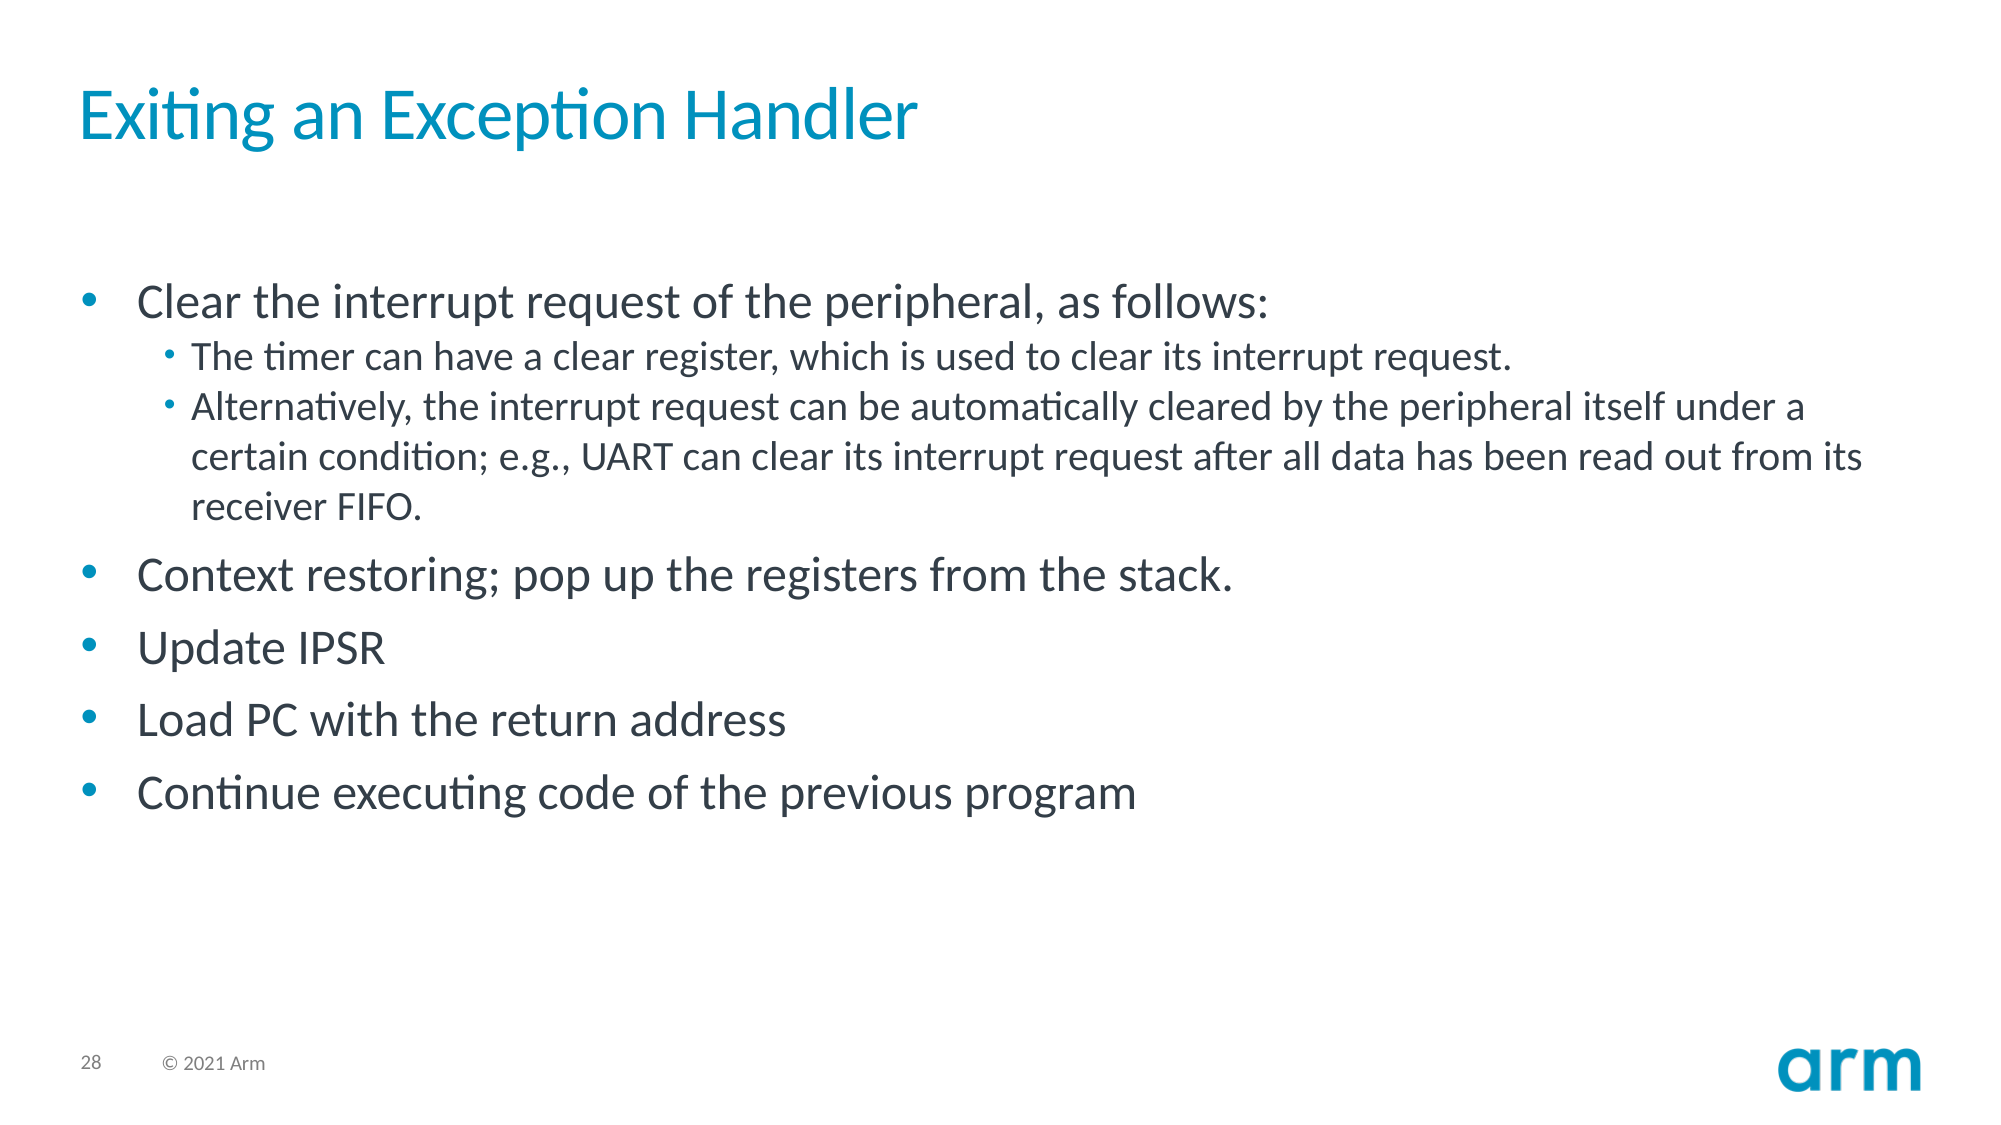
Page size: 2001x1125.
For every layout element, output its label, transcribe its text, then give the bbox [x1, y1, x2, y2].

picture [1777, 1047, 1922, 1093]
list Clear the interrupt request of the peripheral, as follows: The timer can have a clear register, which is used to clear its interrupt request. Alternatively, the interrupt request can be automatically cleared by the peripheral itself under a certain condition; e.g., UART can clear its interrupt request after all data has been read out from its receiver FIFO. Context restoring; pop up the registers from the stack. Update IPSR Load PC with the return address Continue executing code of the previous program [80, 268, 1915, 940]
title Exiting an Exception Handler [78, 78, 1922, 186]
